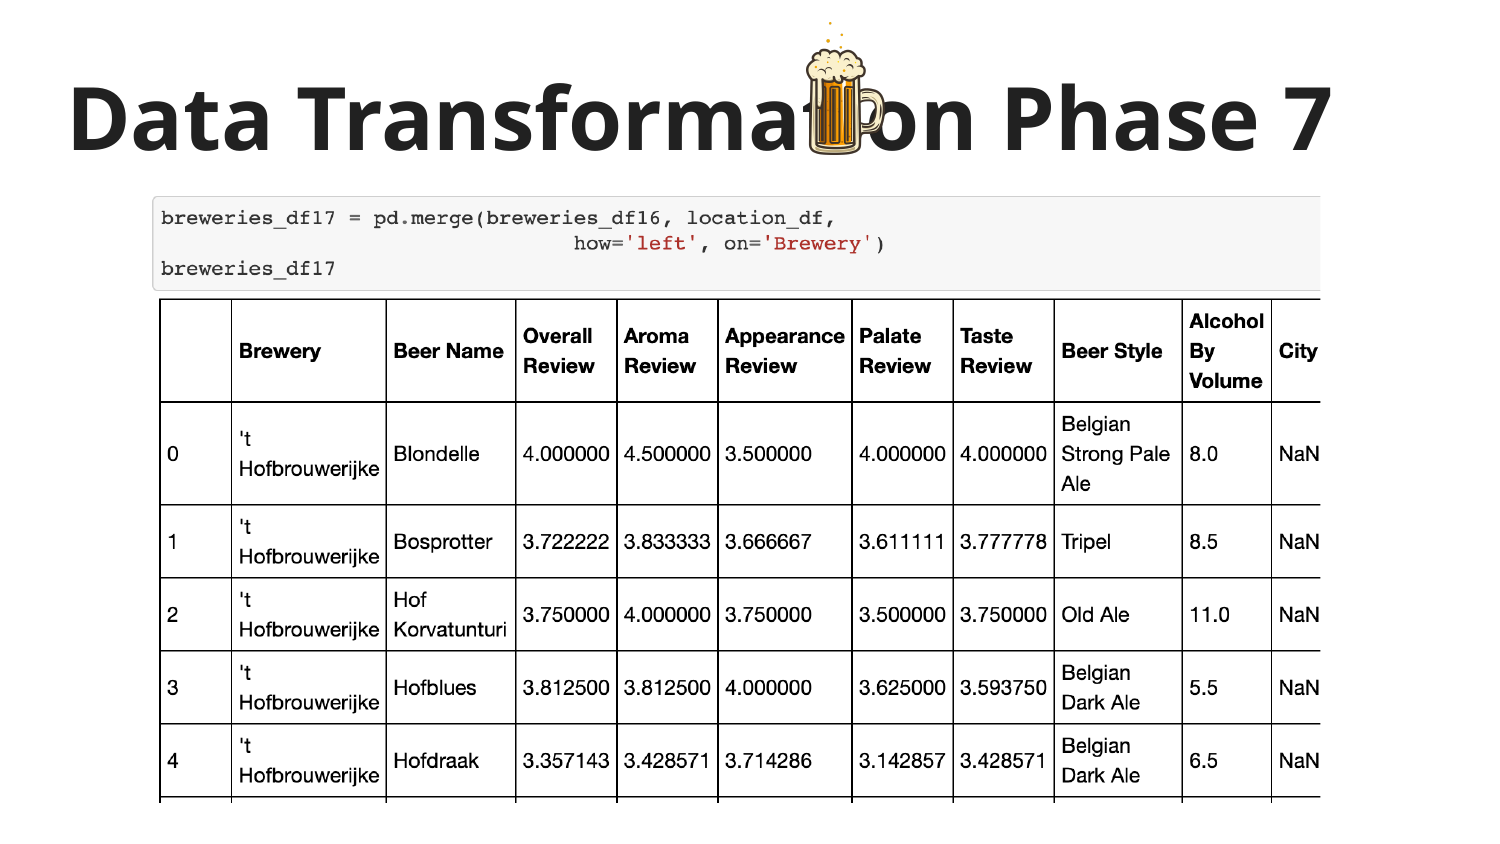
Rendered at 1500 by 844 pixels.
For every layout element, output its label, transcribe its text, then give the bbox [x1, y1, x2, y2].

title Data Transformation Phase 7 [51, 48, 1449, 180]
picture [145, 188, 1321, 803]
picture [806, 22, 885, 155]
